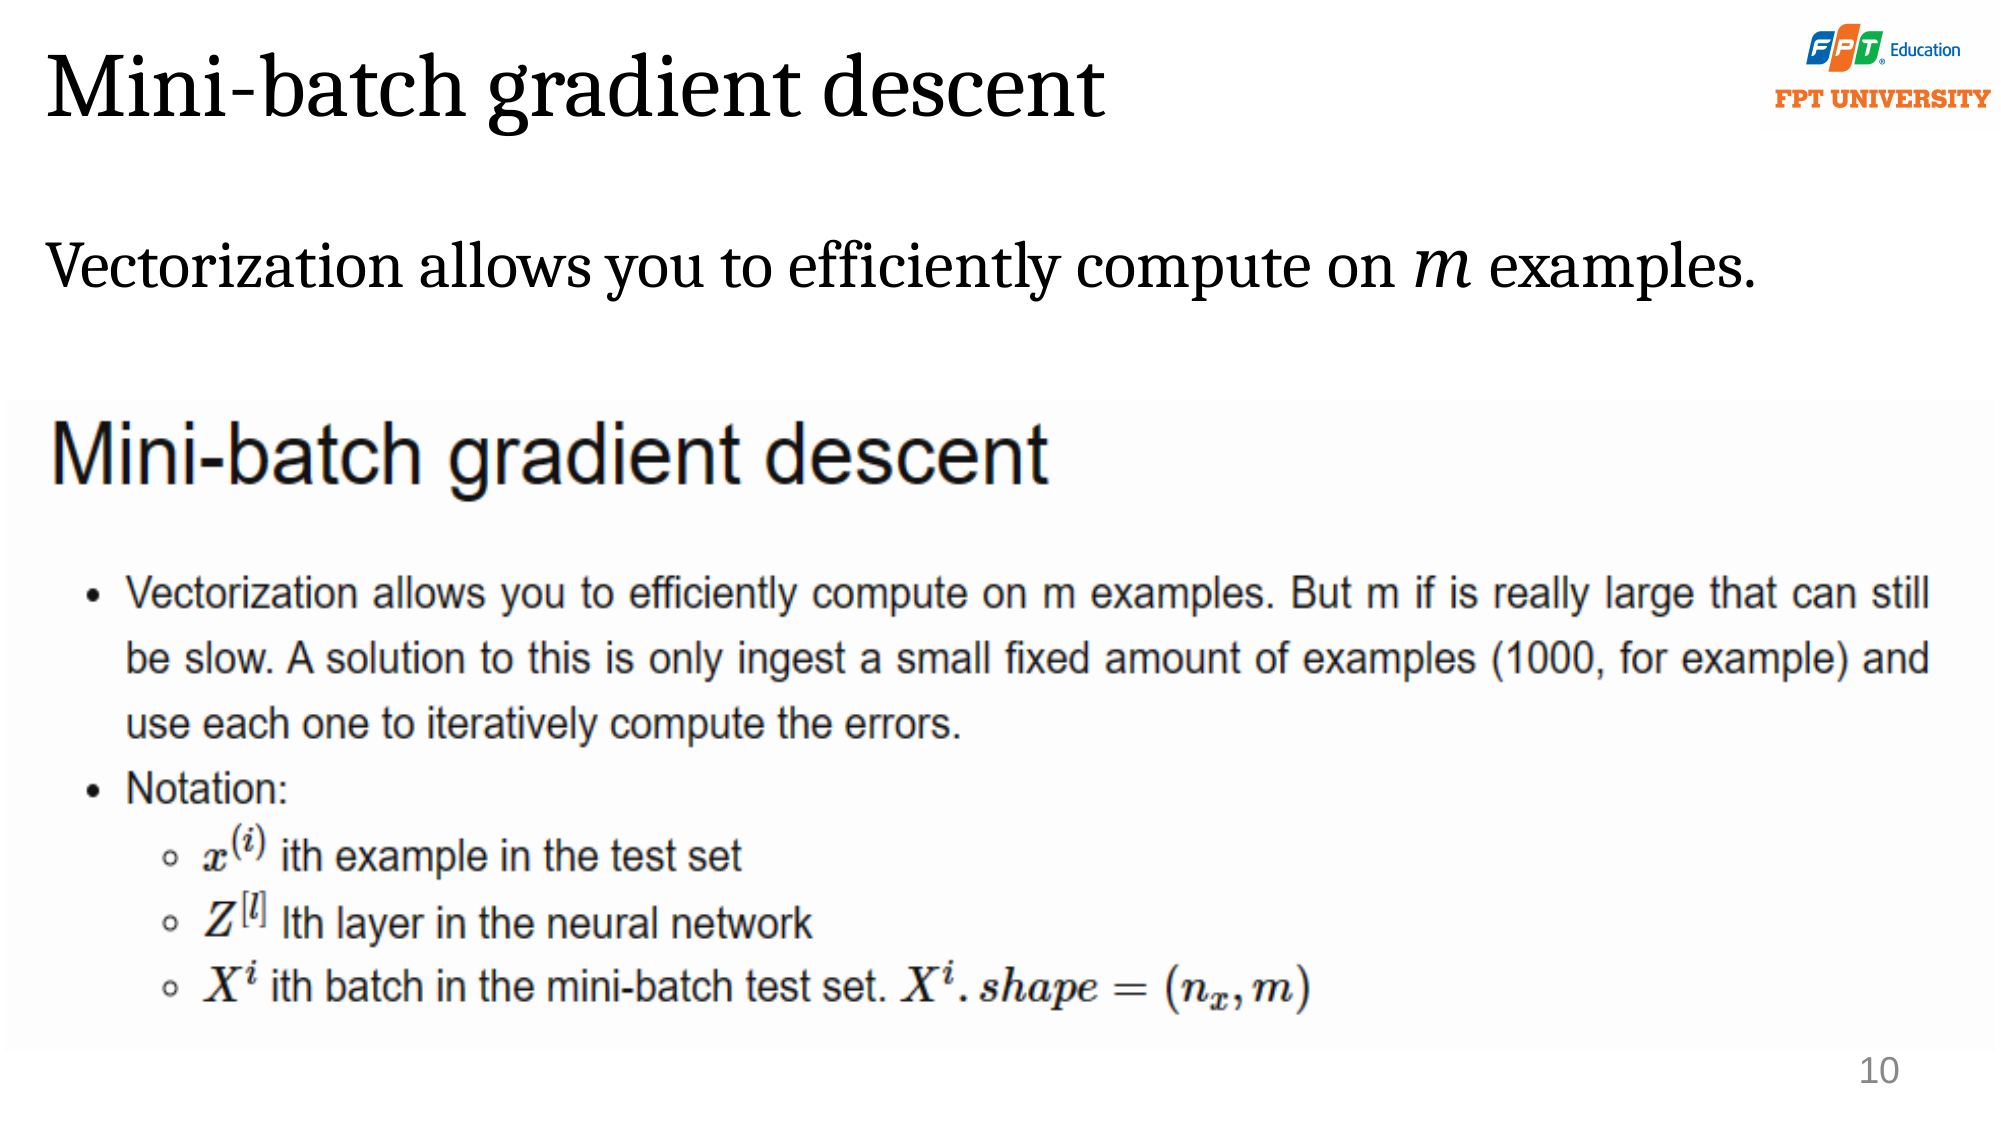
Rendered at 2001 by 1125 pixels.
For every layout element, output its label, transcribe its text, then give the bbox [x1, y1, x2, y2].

text_box Mini-batch gradient descent [42, 22, 1655, 135]
text_box Vectorization allows you to efficiently compute on m examples. [42, 218, 1980, 301]
picture [4, 400, 1995, 1052]
slide_number 10 [1440, 1063, 1900, 1125]
picture [1760, 0, 1999, 131]
